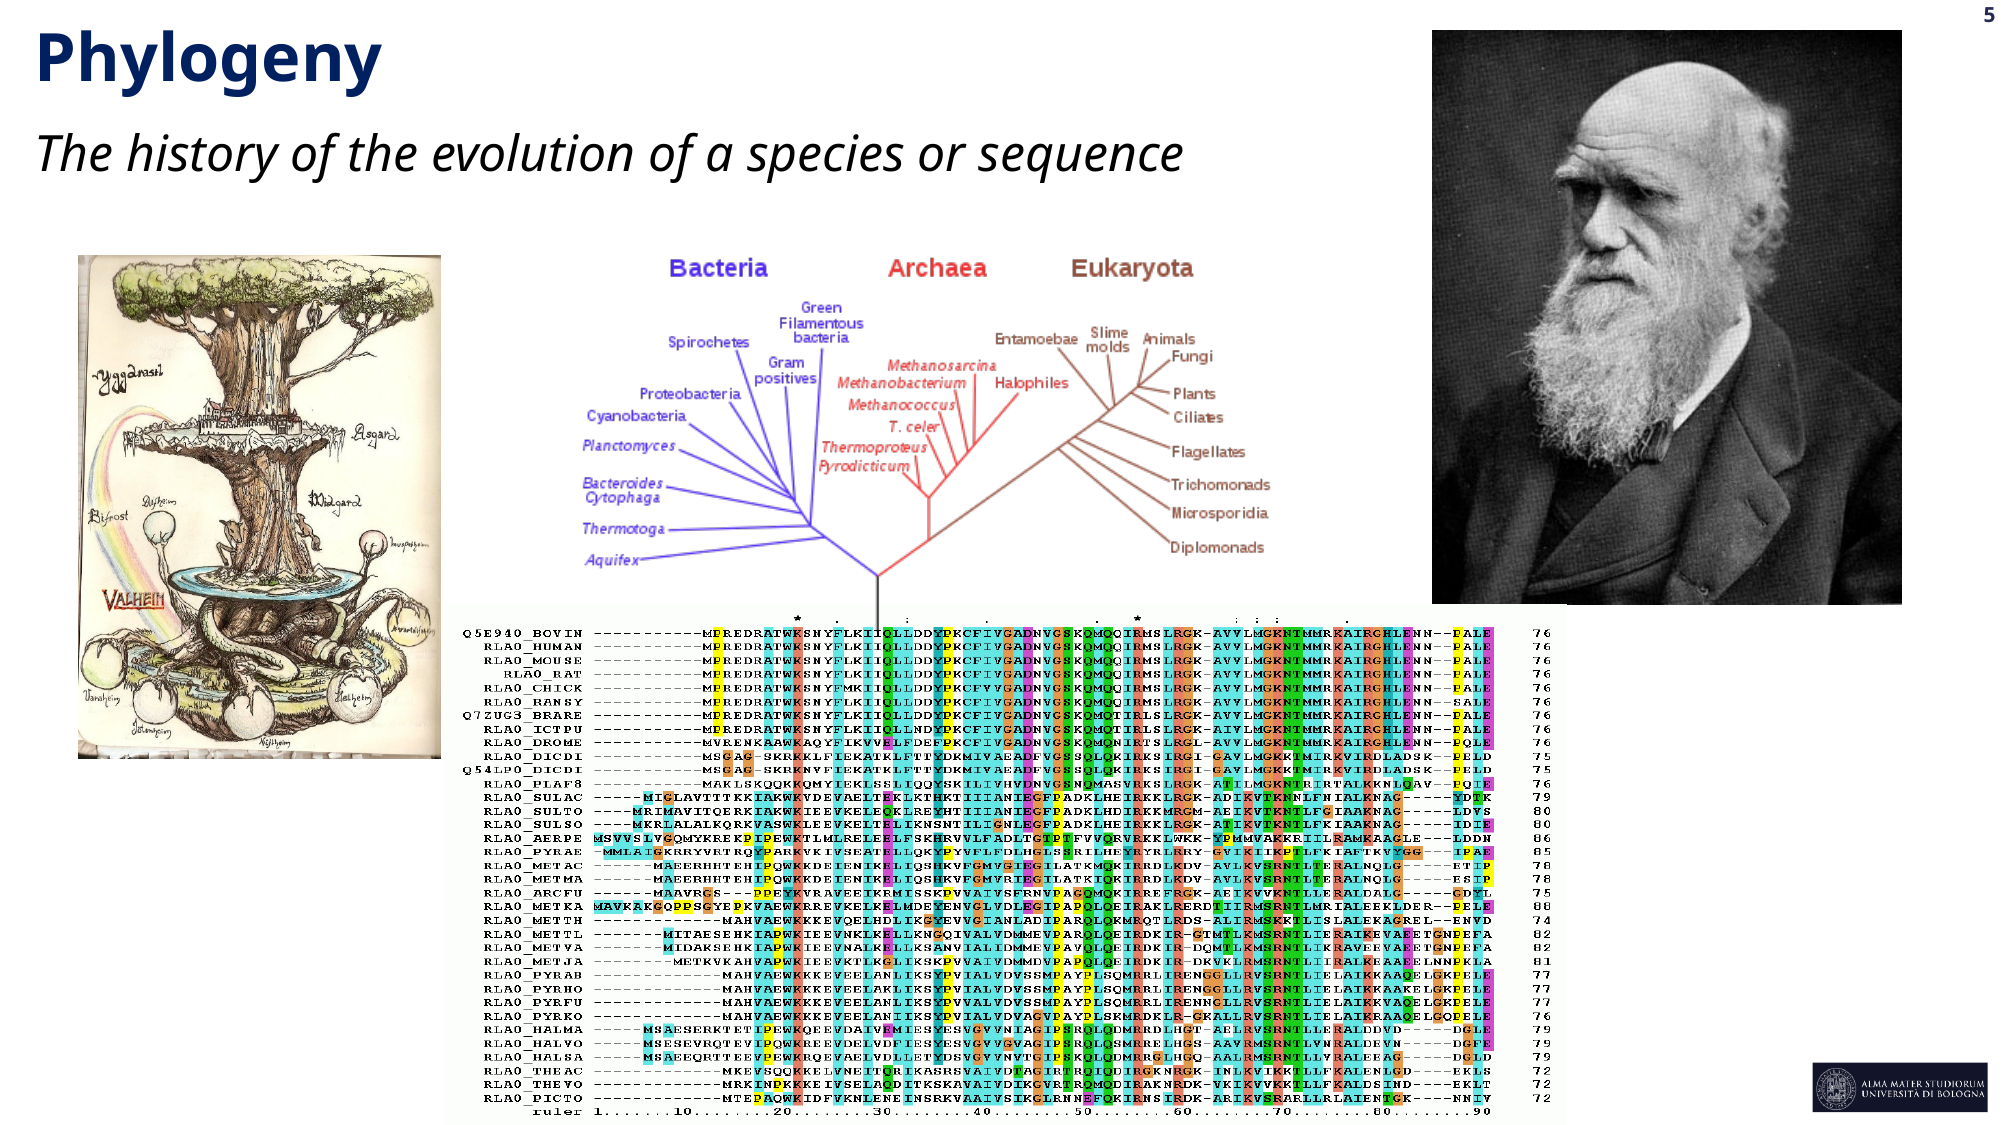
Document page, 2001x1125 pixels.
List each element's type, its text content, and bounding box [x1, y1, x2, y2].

picture [1812, 1062, 1988, 1113]
picture [78, 255, 441, 760]
list Phylogeny [19, 7, 1930, 102]
list The history of the evolution of a species or sequence [19, 113, 1378, 185]
picture [442, 30, 1903, 1125]
